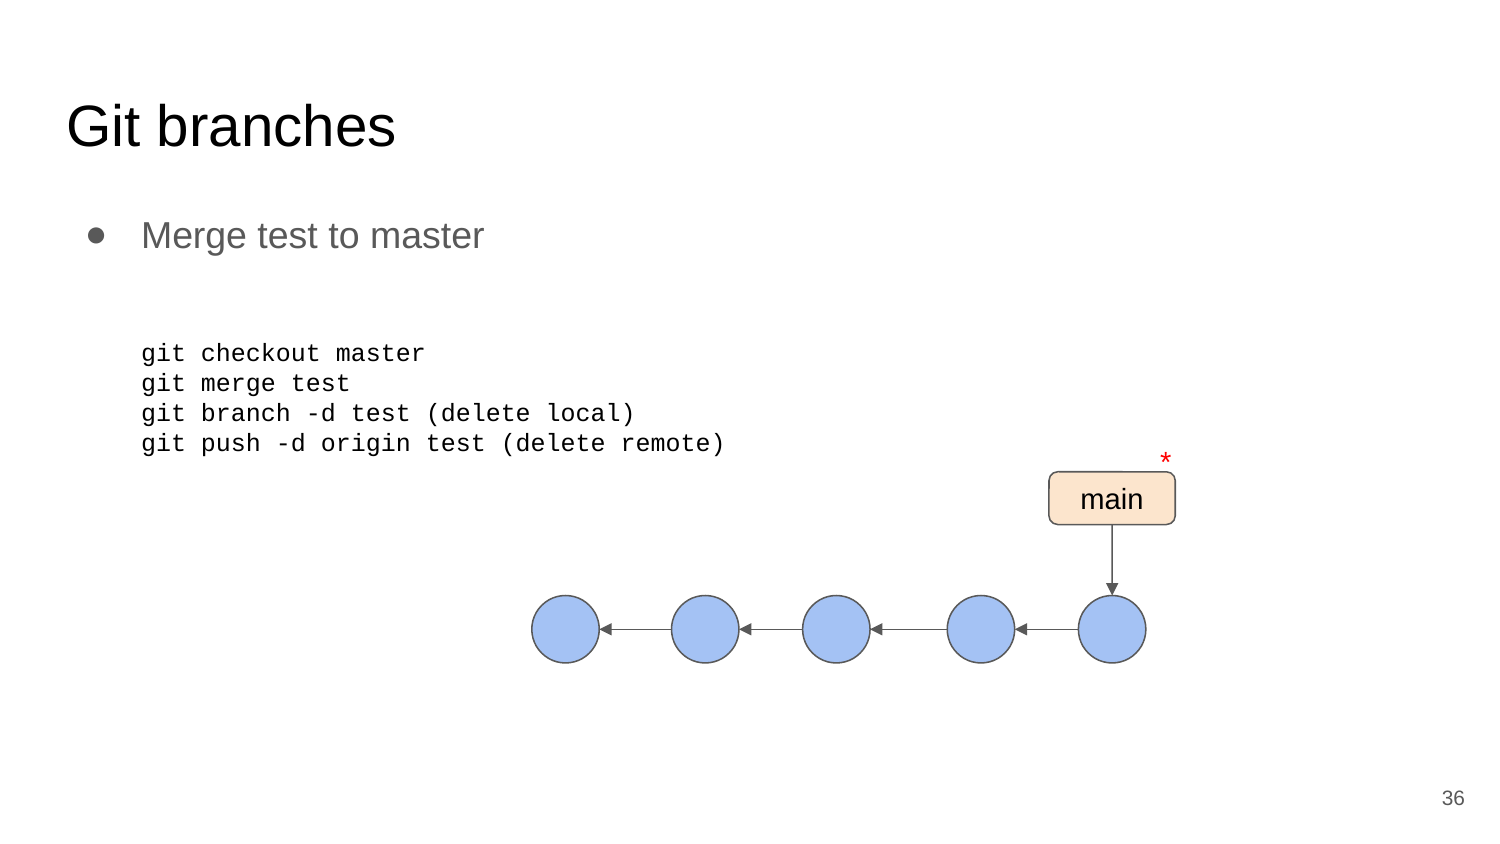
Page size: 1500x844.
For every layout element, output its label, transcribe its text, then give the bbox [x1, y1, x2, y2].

text_box [947, 595, 1015, 663]
list Merge test to master [51, 189, 907, 283]
text_box [1078, 595, 1146, 663]
text_box * [1144, 428, 1196, 472]
text_box main [1048, 471, 1176, 525]
slide_number ‹#› [1389, 764, 1480, 830]
text_box [671, 595, 739, 663]
title Git branches [51, 72, 1449, 167]
text_box [531, 595, 600, 663]
text_box [802, 595, 870, 663]
text_box git checkout master git merge test git branch -d test (delete local) git push -d origin test (delete remote) [126, 321, 761, 503]
